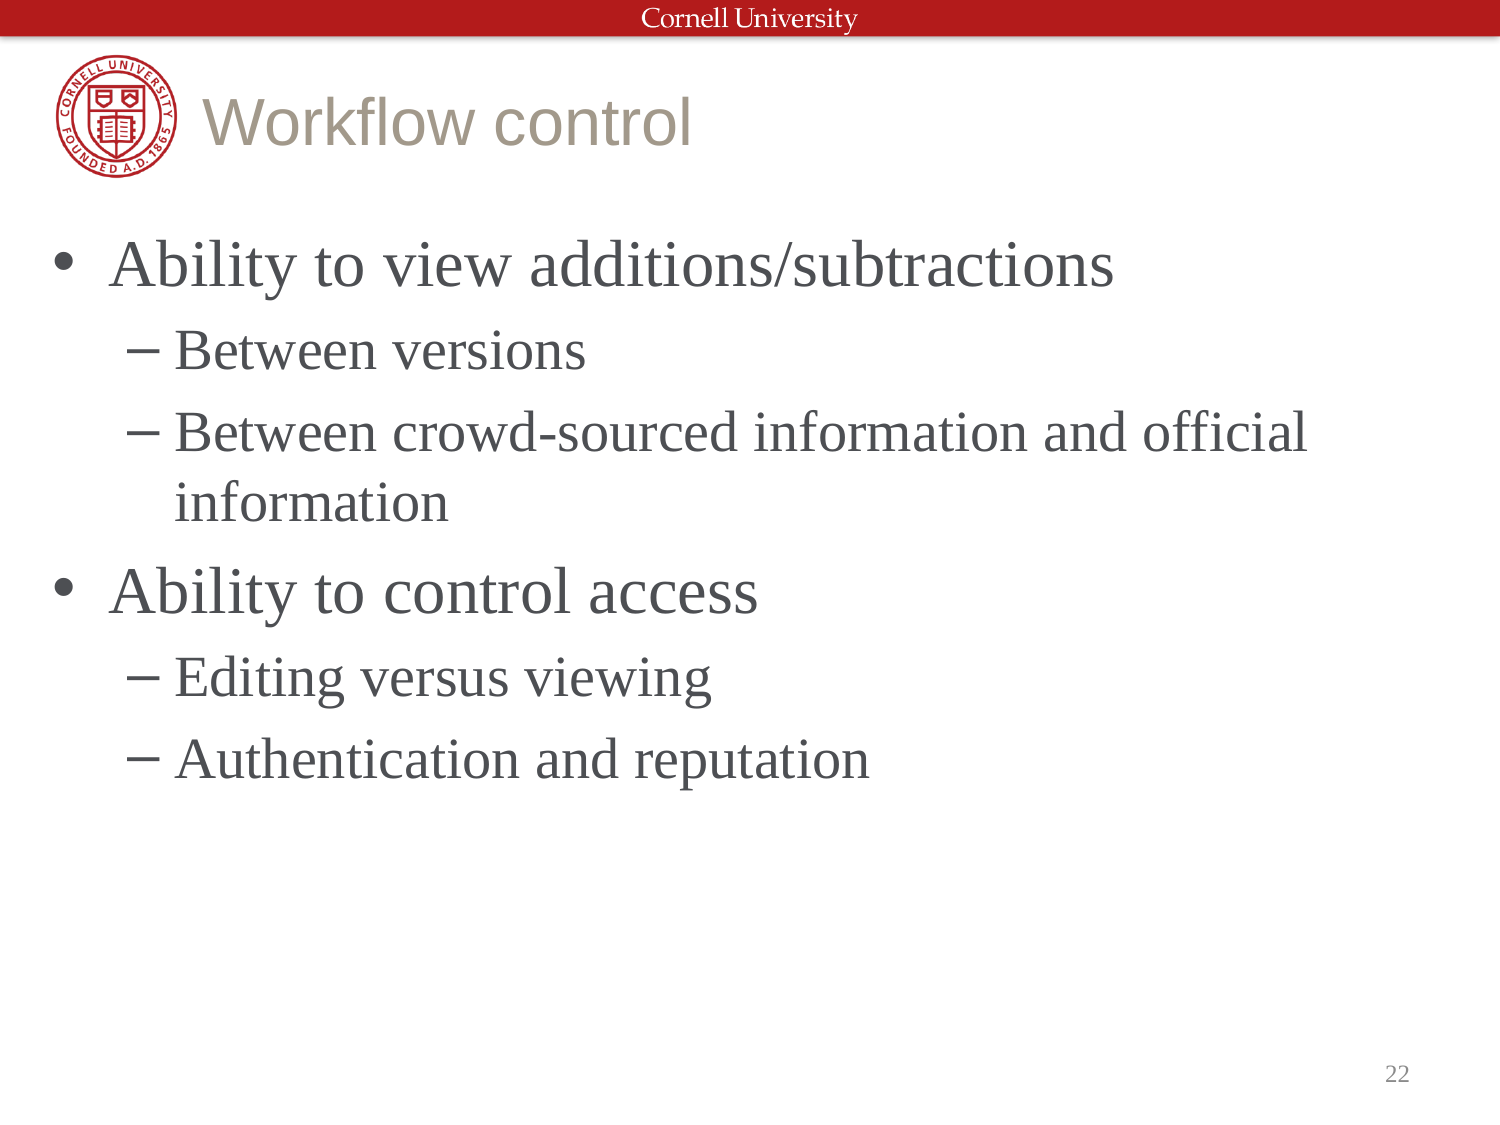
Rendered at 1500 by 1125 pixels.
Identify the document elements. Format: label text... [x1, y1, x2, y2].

picture [50, 50, 195, 183]
slide_number 22 [1074, 1042, 1425, 1103]
list Ability to view additions/subtractions Between versions Between crowd-sourced information and official information Ability to control access Editing versus viewing Authentication and reputation [37, 212, 1462, 869]
picture [635, 0, 858, 60]
title Workflow control [187, 62, 1500, 175]
